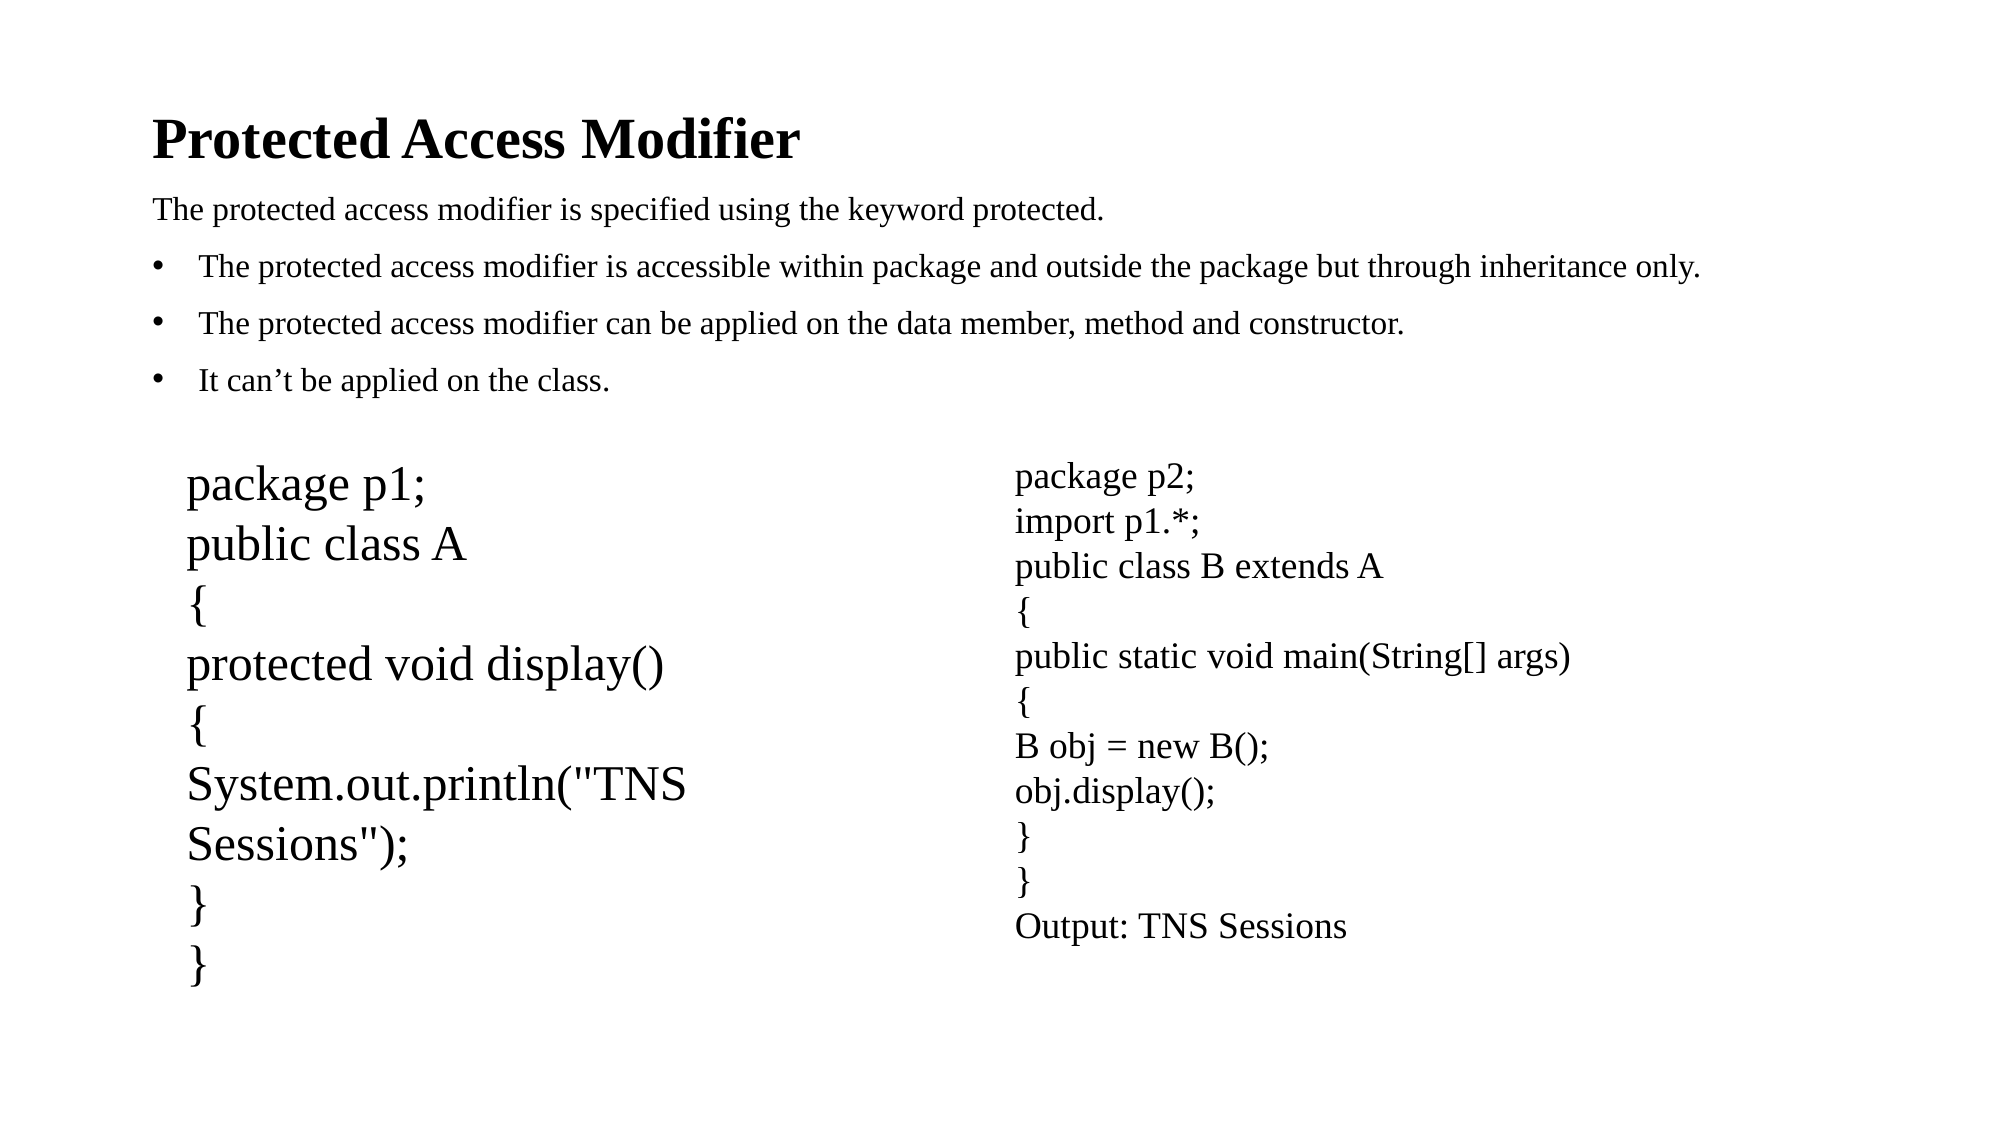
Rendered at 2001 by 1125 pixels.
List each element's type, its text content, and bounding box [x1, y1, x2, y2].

text_box package p2; import p1.*; public class B extends A { public static void main(String[] args) { B obj = new B(); obj.display(); } } Output: TNS Sessions [999, 443, 1744, 954]
list Protected Access Modifier The protected access modifier is specified using the keyword protected. The protected access modifier is accessible within package and outside the package but through inheritance only. The protected access modifier can be applied on the data member, method and constructor. It can’t be applied on the class. [137, 100, 1863, 1014]
text_box package p1; public class A { protected void display() { System.out.println("TNS Sessions"); } } [171, 443, 808, 999]
